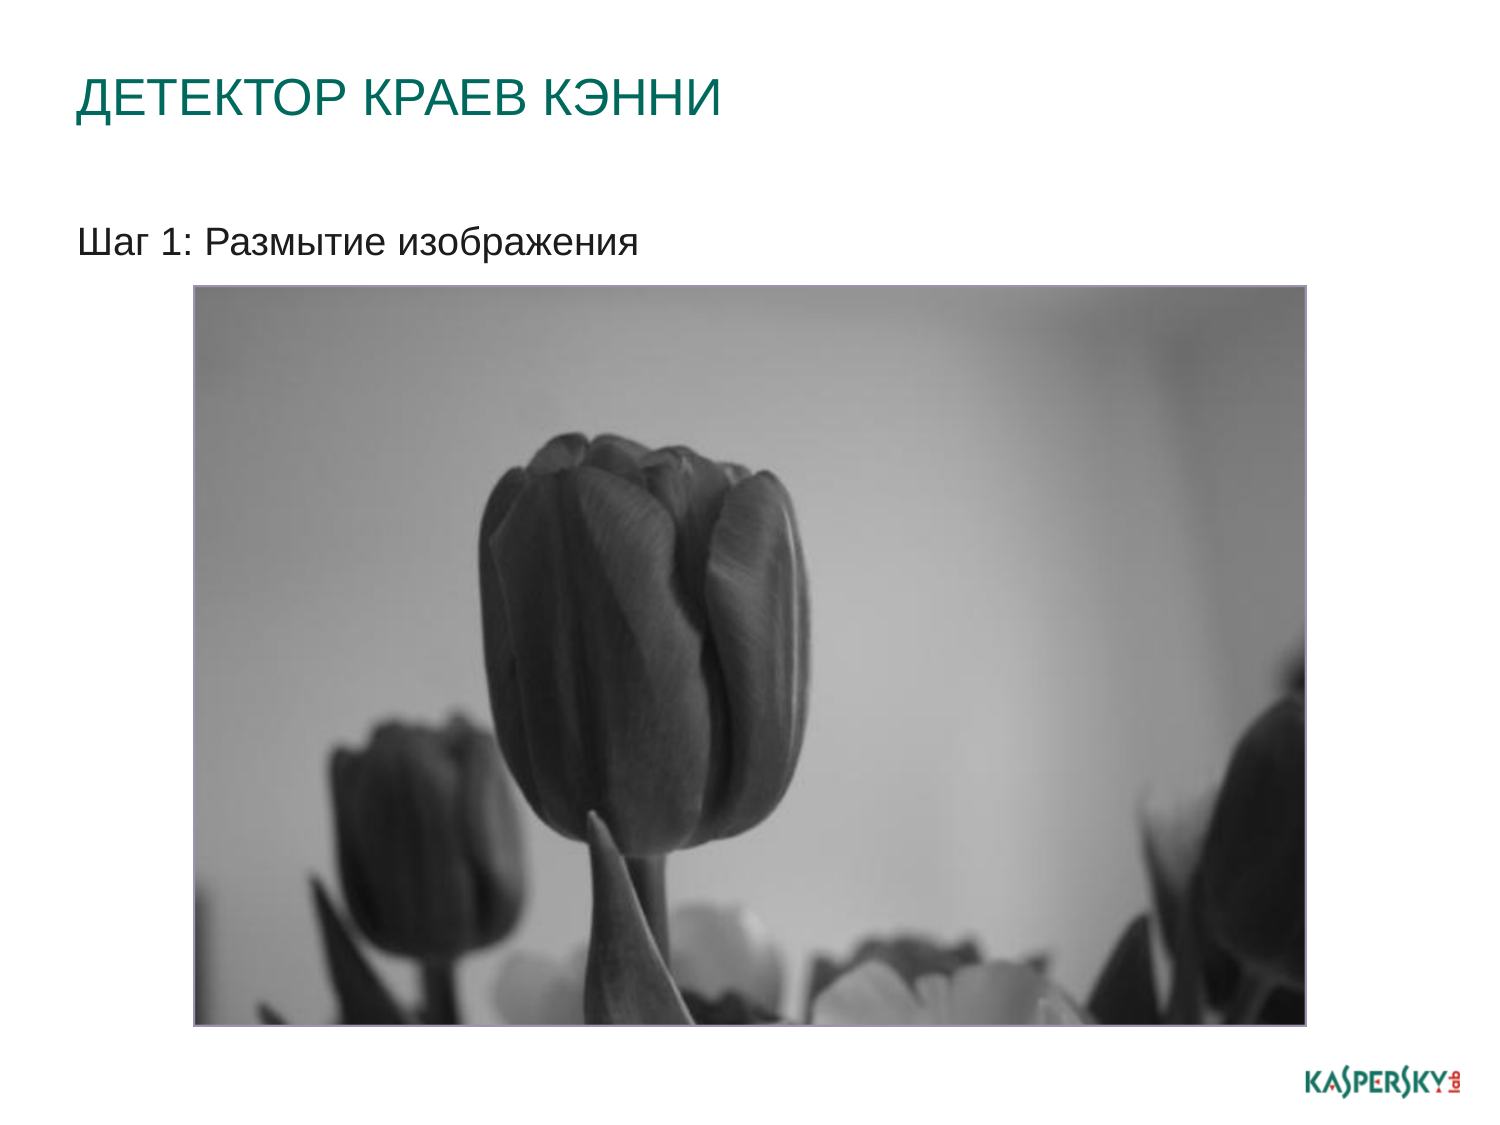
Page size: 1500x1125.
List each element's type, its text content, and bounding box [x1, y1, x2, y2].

picture [193, 285, 1307, 1027]
list Шаг 1: Размытие изображения [76, 215, 1424, 310]
title Детектор краев Кэнни [76, 65, 1424, 191]
picture [1305, 1064, 1460, 1099]
